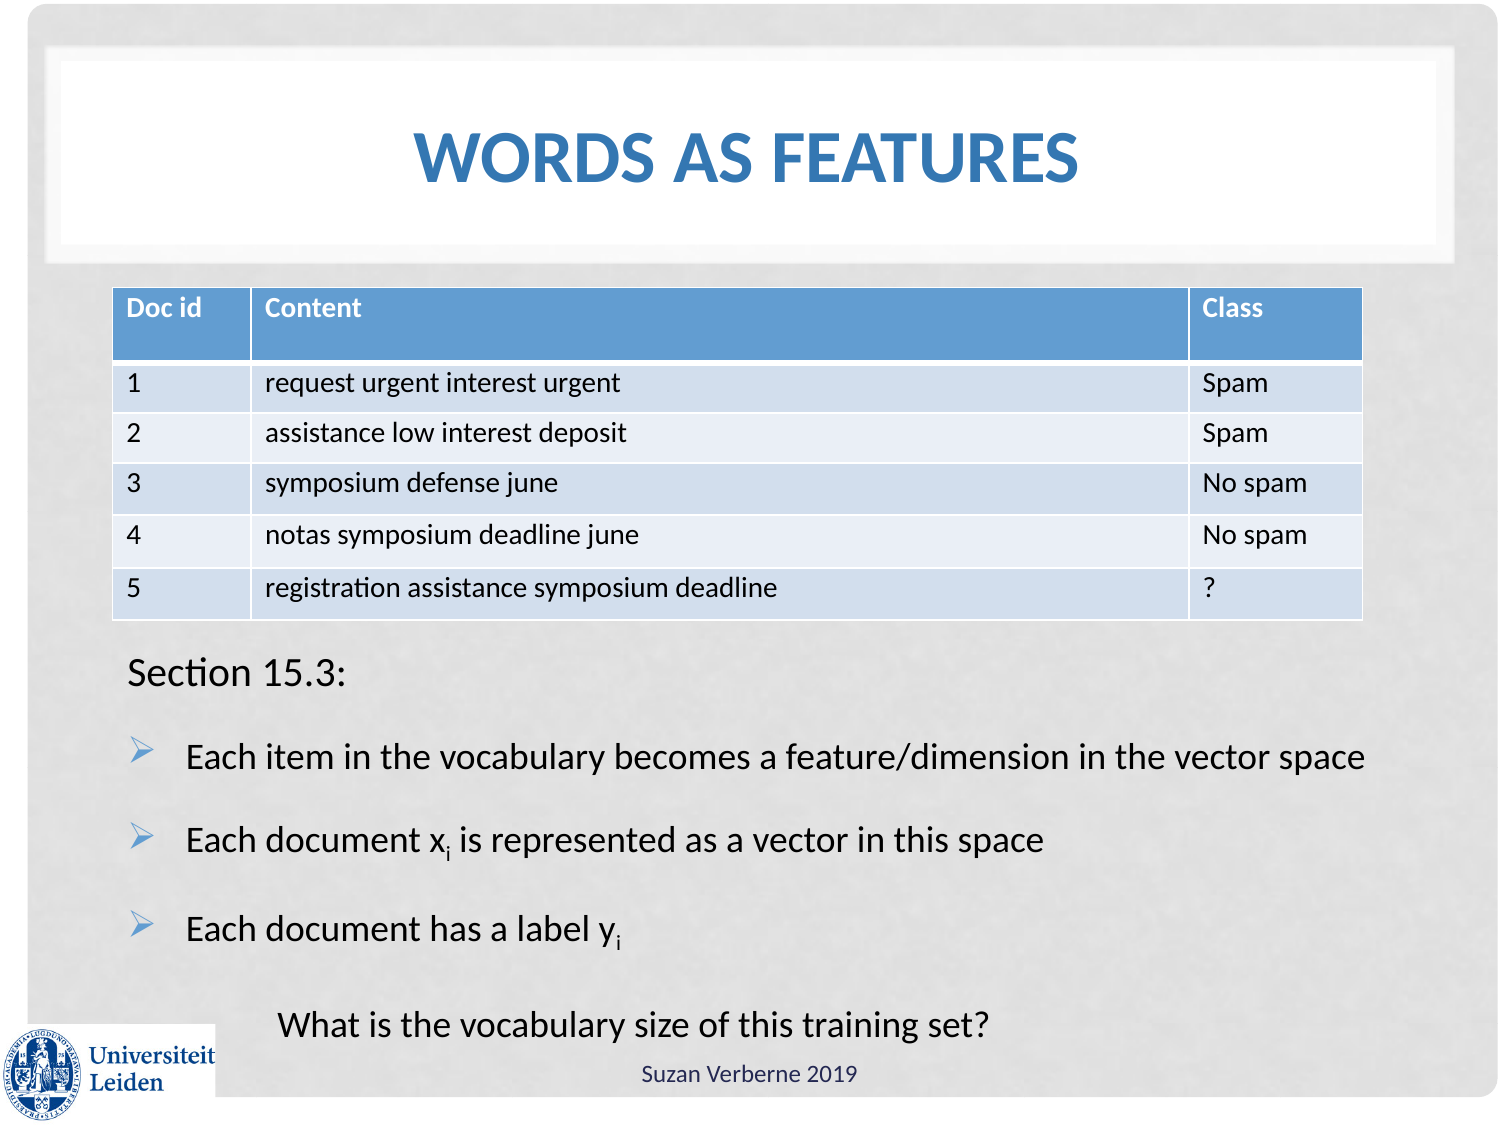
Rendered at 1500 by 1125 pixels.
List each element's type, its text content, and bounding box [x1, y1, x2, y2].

table_cell No spam [1190, 464, 1362, 514]
table_cell assistance low interest deposit [252, 414, 1188, 462]
table_cell ? [1190, 569, 1362, 619]
table_cell symposium defense june [252, 464, 1188, 514]
table_header Class [1190, 288, 1362, 360]
table_cell 2 [113, 414, 250, 462]
table_cell 4 [113, 516, 250, 567]
table_cell registration assistance symposium deadline [252, 569, 1188, 619]
table_cell No spam [1190, 516, 1362, 567]
footer Suzan Verberne 2019 [512, 1042, 988, 1103]
table_cell Spam [1190, 366, 1362, 412]
table_cell Spam [1190, 414, 1362, 462]
title Words as features [69, 66, 1425, 238]
table_cell 3 [113, 464, 250, 514]
list [75, 312, 1425, 1005]
table_cell request urgent interest urgent [252, 366, 1188, 412]
table_header Doc id [113, 288, 250, 360]
table_header Content [252, 288, 1188, 360]
picture [0, 1024, 112, 1125]
text_box Section 15.3: Each item in the vocabulary becomes a feature/dimension in the vector space Each document xi is represented as a vector in this space Each document has a label yi What is the vocabulary size of this training set? [112, 637, 1413, 1125]
table_cell 5 [113, 569, 250, 619]
table_cell notas symposium deadline june [252, 516, 1188, 567]
table_cell 1 [113, 366, 250, 412]
